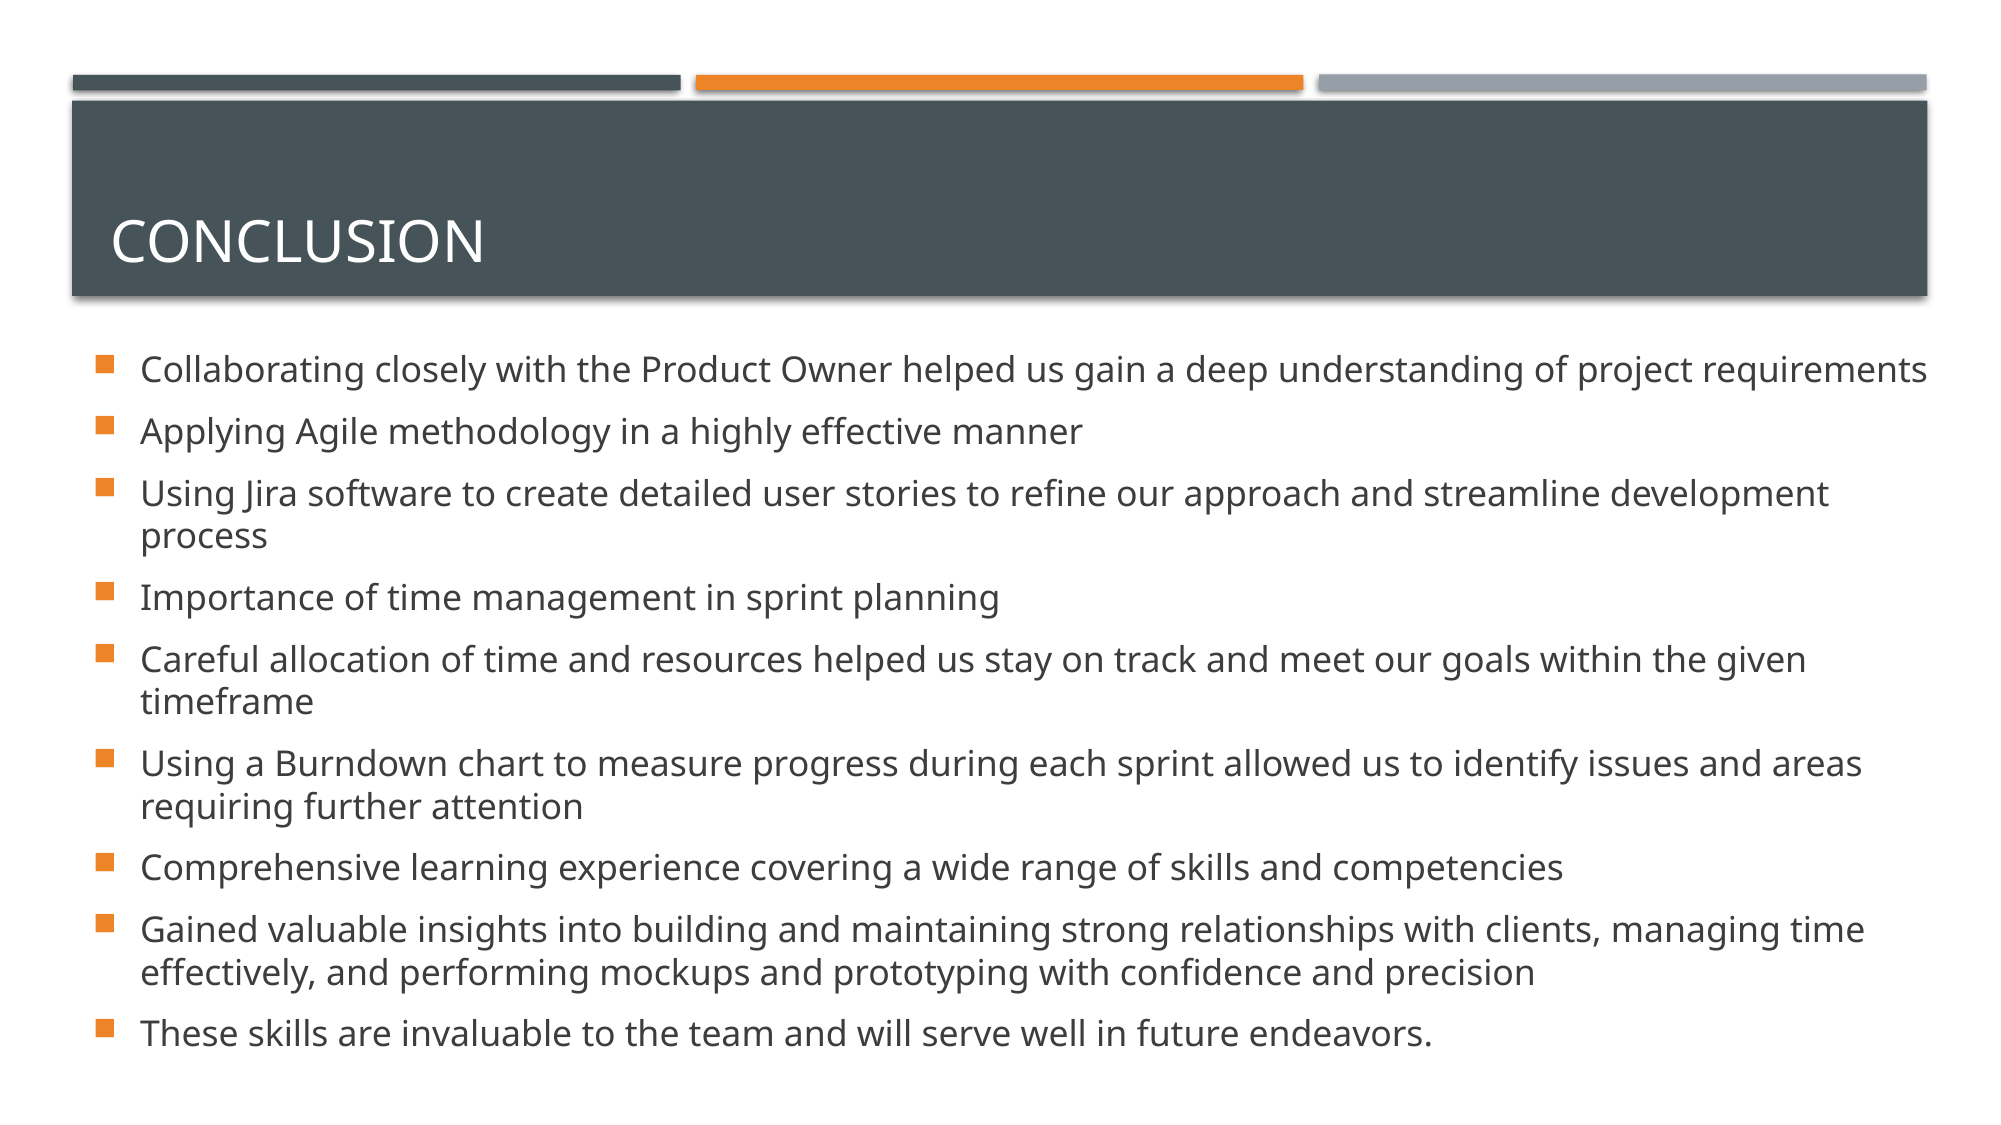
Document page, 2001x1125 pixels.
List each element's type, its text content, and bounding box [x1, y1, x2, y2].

list Collaborating closely with the Product Owner helped us gain a deep understanding of project requirements Applying Agile methodology in a highly effective manner Using Jira software to create detailed user stories to refine our approach and streamline development process Importance of time management in sprint planning Careful allocation of time and resources helped us stay on track and meet our goals within the given timeframe Using a Burndown chart to measure progress during each sprint allowed us to identify issues and areas requiring further attention Comprehensive learning experience covering a wide range of skills and competencies Gained valuable insights into building and maintaining strong relationships with clients, managing time effectively, and performing mockups and prototyping with confidence and precision These skills are invaluable to the team and will serve well in future endeavors. [77, 320, 1955, 1081]
title Conclusion [95, 115, 1905, 282]
